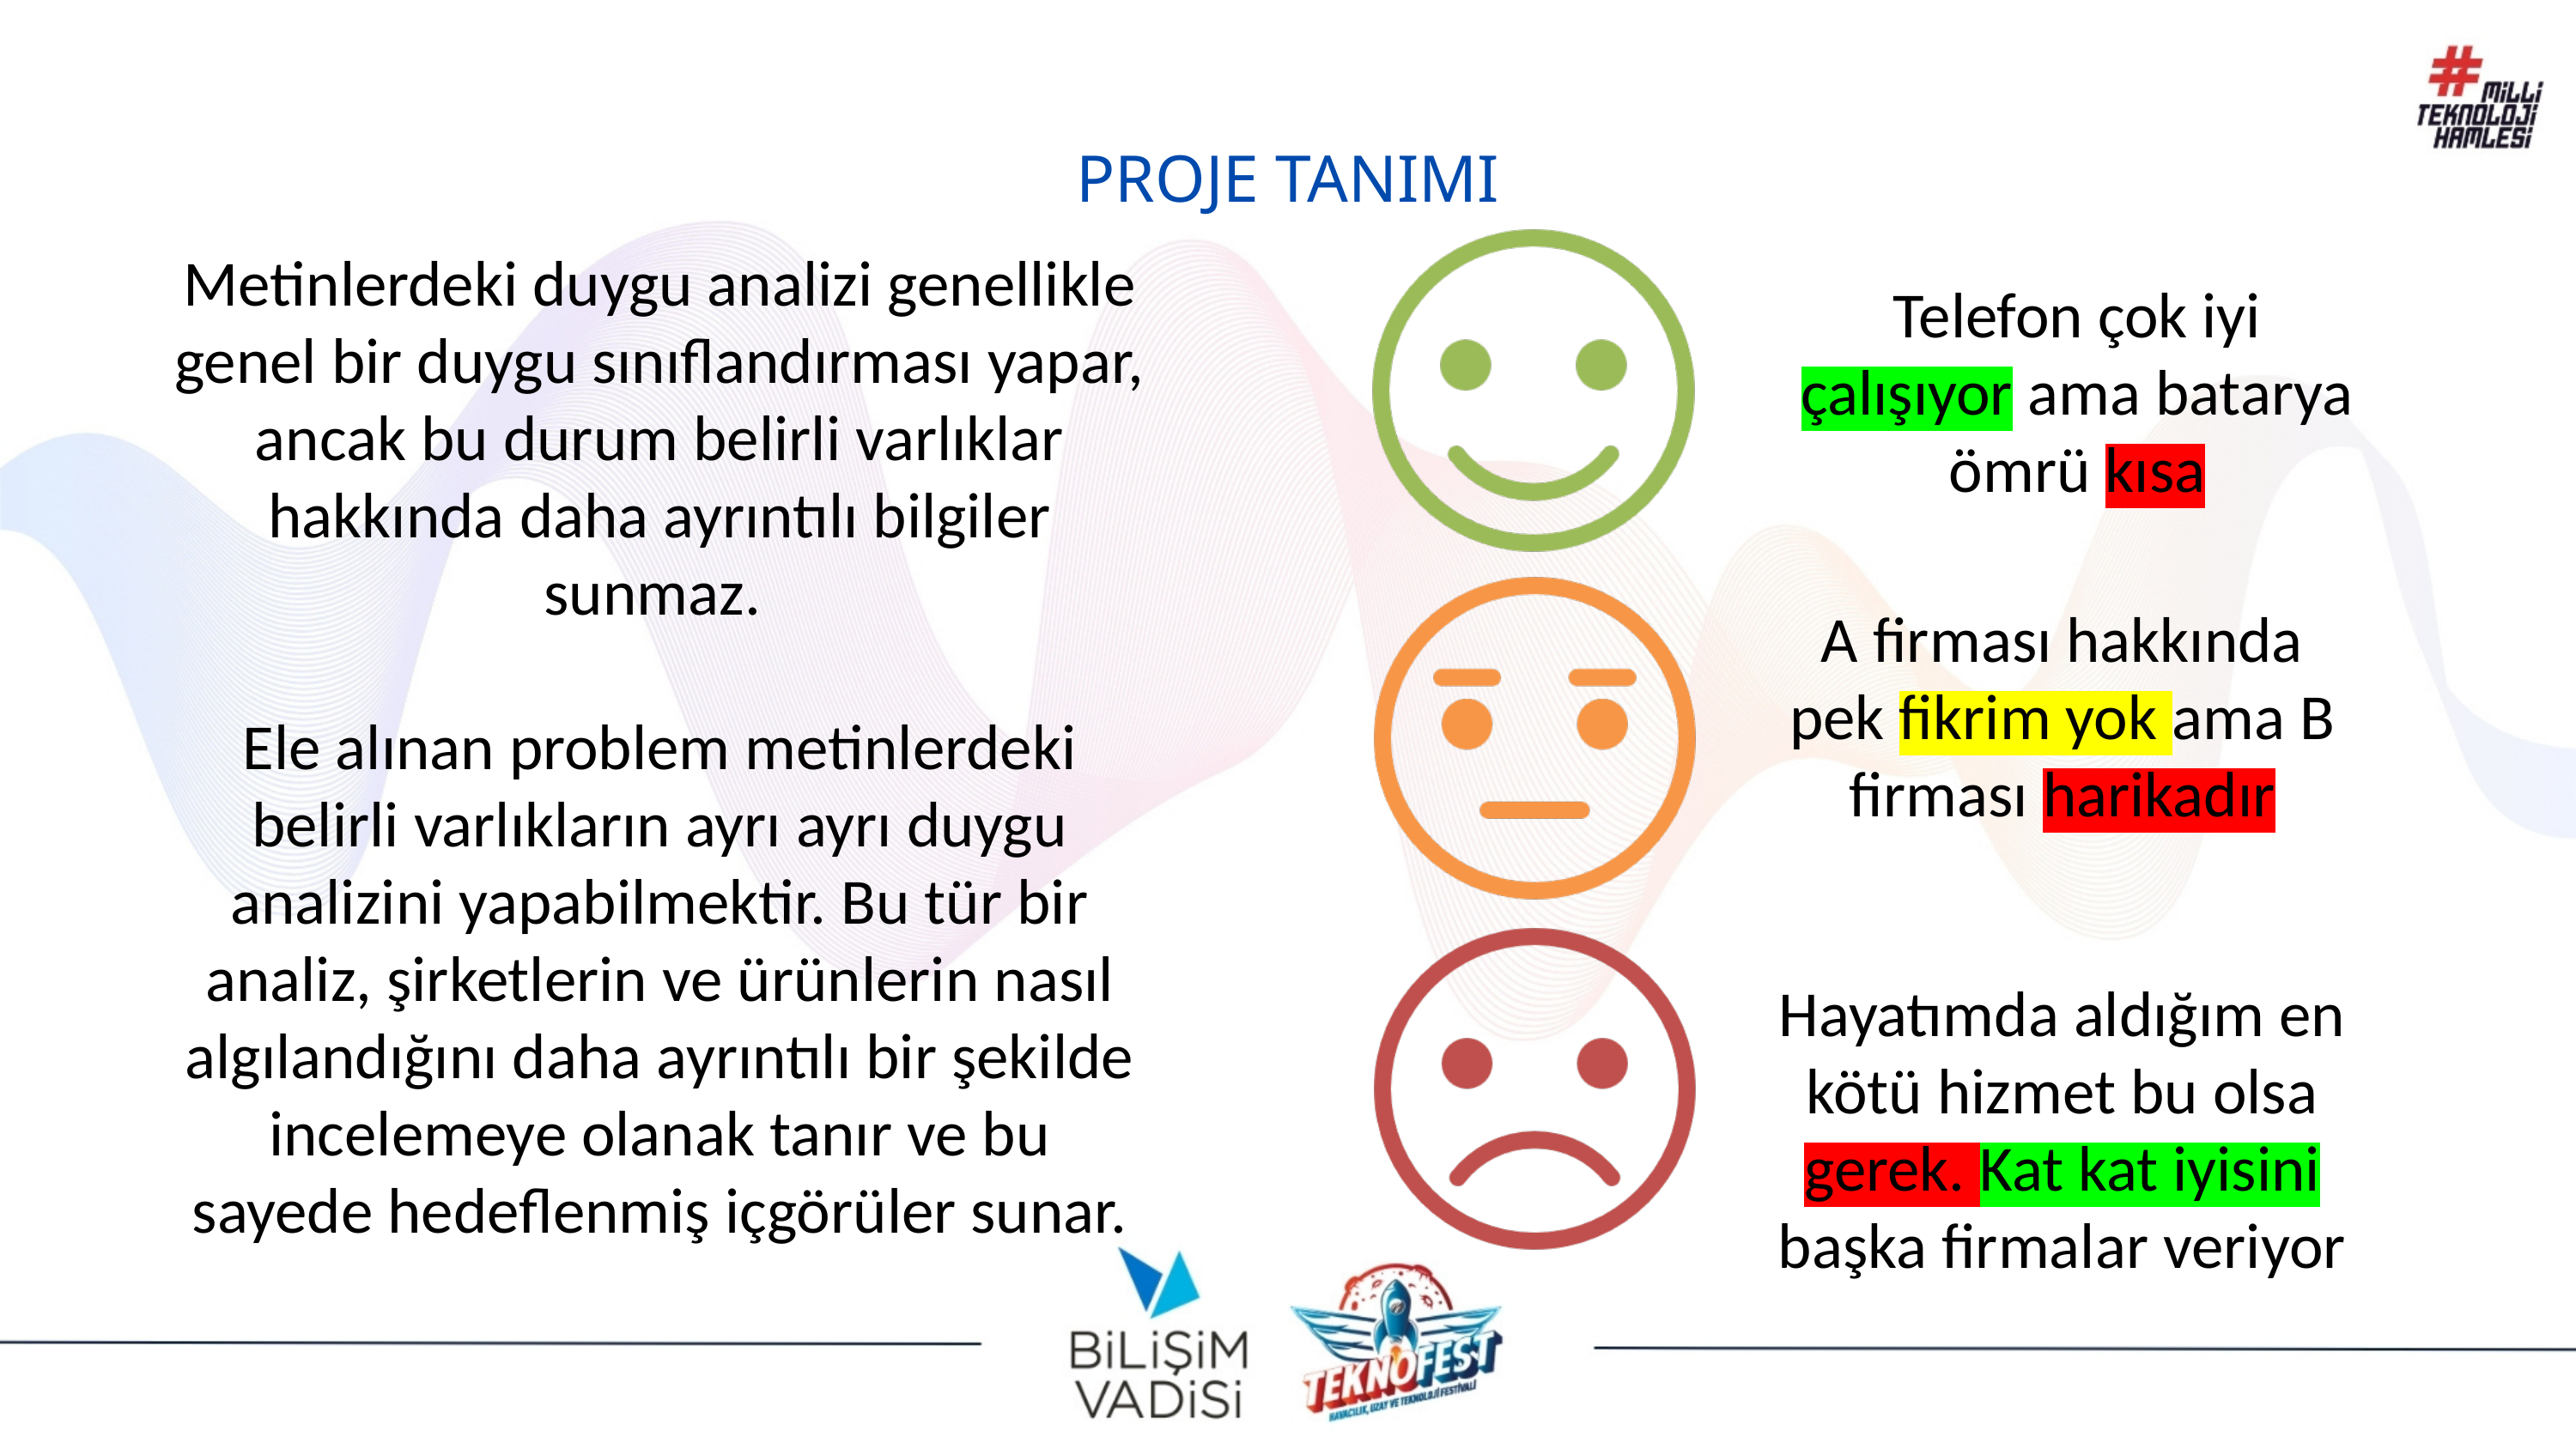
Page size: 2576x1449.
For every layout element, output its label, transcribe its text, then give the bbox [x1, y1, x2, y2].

picture [1330, 187, 1739, 1293]
text_box PROJE TANIMI [965, 124, 1610, 215]
text_box Telefon çok iyi çalışıyor ama batarya ömrü kısa [1789, 273, 2365, 506]
text_box Hayatımda aldığım en kötü hizmet bu olsa gerek. Kat kat iyisini başka firmalar veriyor [1775, 972, 2350, 1282]
text_box [0, 5, 2576, 1449]
text_box A firması hakkında pek fikrim yok ama B firması harikadır [1775, 597, 2350, 830]
text_box Metinlerdeki duygu analizi genellikle genel bir duygu sınıflandırması yapar, ancak bu durum belirli varlıklar hakkında daha ayrıntılı bilgiler sunmaz. Ele alınan problem metinlerdeki belirli varlıkların ayrı ayrı duygu analizini yapabilmektir. Bu tür bir analiz, şirketlerin ve ürünlerin nasıl algılandığını daha ayrıntılı bir şekilde incelemeye olanak tanır ve bu sayede hedeflenmiş içgörüler sunar. [171, 241, 1149, 1414]
